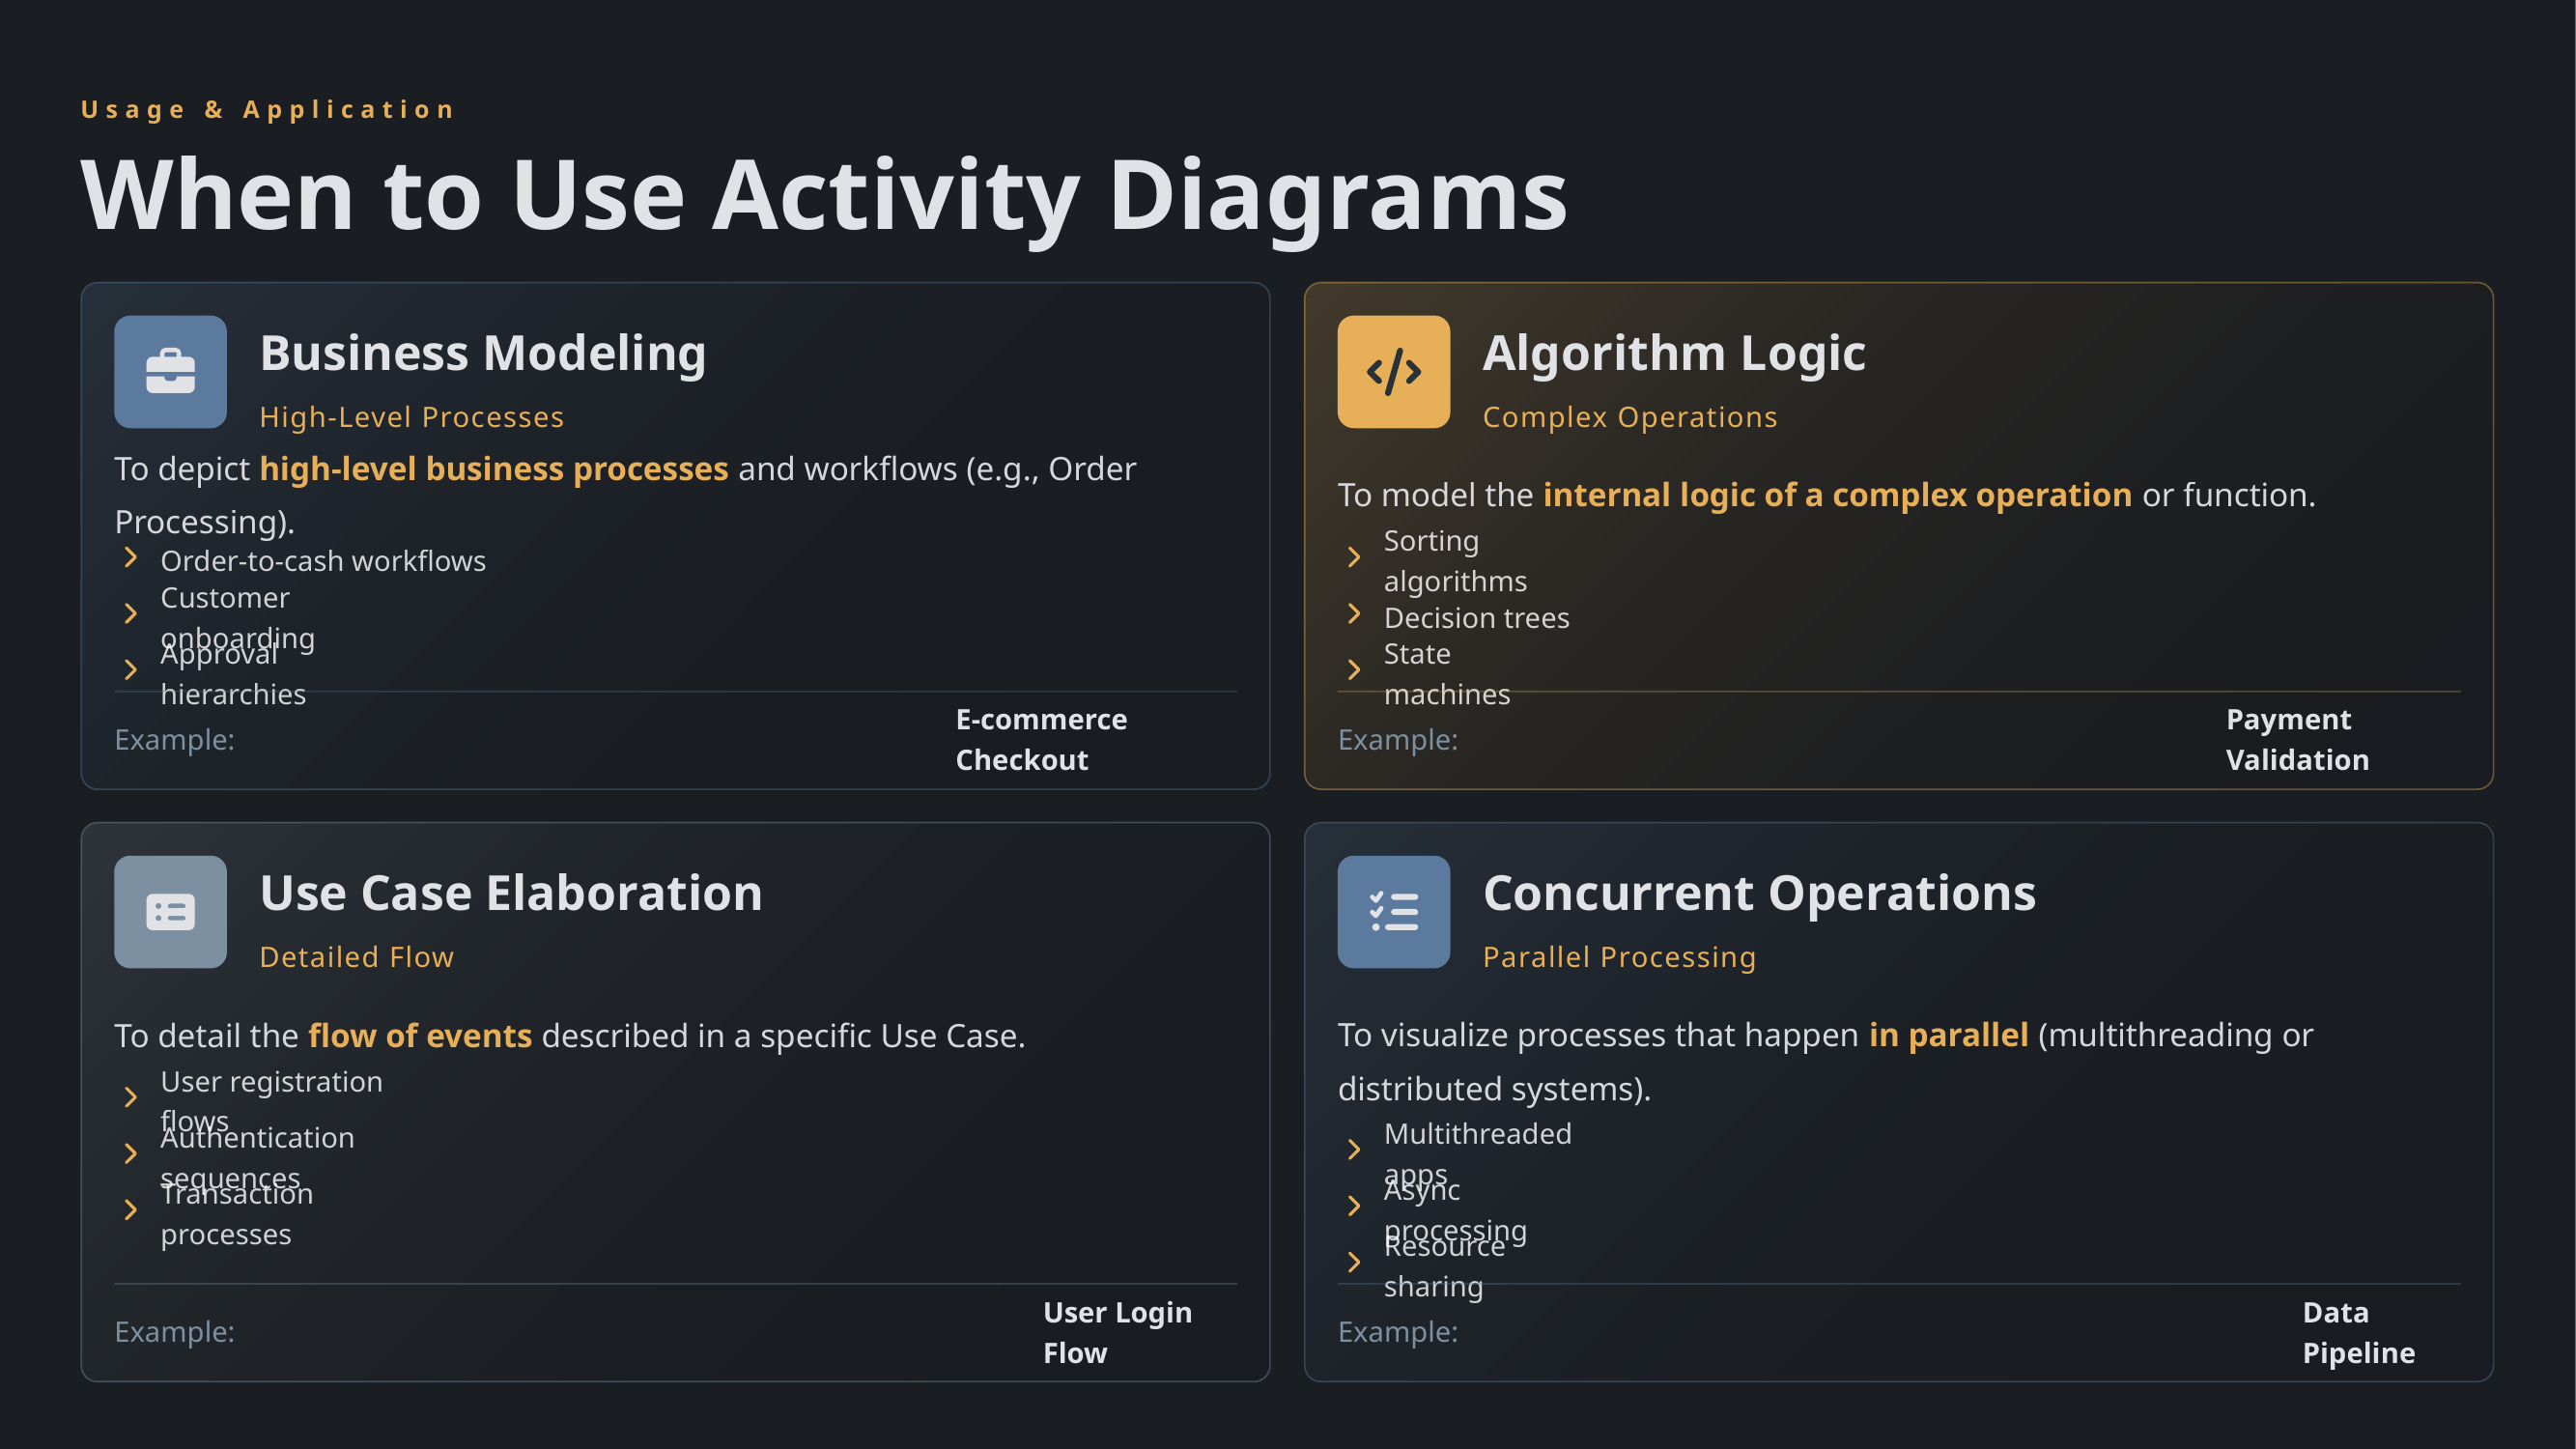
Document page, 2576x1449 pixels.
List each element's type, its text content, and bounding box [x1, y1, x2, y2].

text_box [146, 376, 195, 393]
text_box [1348, 603, 1360, 624]
text_box [1367, 359, 1382, 384]
text_box [1384, 923, 1419, 930]
text_box Multithreaded apps [1383, 1129, 1636, 1170]
text_box [81, 822, 1270, 1382]
text_box [146, 894, 195, 930]
text_box Example: [1338, 1308, 1465, 1349]
text_box Data Pipeline [2303, 1308, 2477, 1349]
text_box Example: [114, 715, 241, 756]
text_box Async processing [1383, 1185, 1612, 1227]
text_box [1348, 1195, 1360, 1216]
text_box User registration flows [160, 1076, 449, 1118]
text_box Payment Validation [2225, 715, 2476, 756]
text_box Example: [114, 1308, 241, 1349]
text_box [1372, 923, 1380, 931]
text_box Detailed Flow [259, 932, 509, 974]
text_box [125, 1087, 137, 1108]
text_box Example: [1338, 715, 1465, 756]
text_box Authentication sequences [160, 1133, 489, 1174]
text_box [146, 347, 195, 372]
text_box High-Level Processes [259, 392, 631, 434]
text_box [125, 547, 137, 568]
text_box Business Modeling [259, 315, 1261, 381]
text_box Customer onboarding [160, 593, 440, 634]
text_box [125, 1143, 137, 1164]
text_box Algorithm Logic [1482, 315, 2485, 381]
text_box Parallel Processing [1482, 932, 1839, 974]
text_box [81, 282, 1270, 790]
text_box Sorting algorithms [1383, 536, 1620, 578]
text_box Complex Operations [1482, 392, 1834, 434]
text_box [1348, 1139, 1360, 1160]
text_box [1370, 891, 1384, 903]
text_box When to Use Activity Diagrams [80, 153, 2544, 250]
text_box To visualize processes that happen in parallel (multithreading or distributed systems). [1338, 1000, 2477, 1105]
text_box [1391, 894, 1419, 900]
text_box State machines [1383, 649, 1584, 690]
text_box Usage & Application [80, 90, 492, 125]
text_box [125, 1199, 137, 1220]
text_box Resource sharing [1383, 1241, 1608, 1283]
text_box [114, 855, 227, 969]
text_box [1304, 282, 2494, 790]
text_box User Login Flow [1042, 1308, 1253, 1349]
text_box Concurrent Operations [1482, 855, 2485, 921]
text_box [1405, 359, 1422, 384]
text_box [1348, 547, 1360, 568]
text_box Transaction processes [160, 1189, 446, 1231]
text_box To model the internal logic of a complex operation or function. [1338, 460, 2477, 513]
text_box [1391, 908, 1419, 916]
text_box [125, 603, 137, 624]
text_box To detail the flow of events described in a specific Use Case. [114, 1000, 1254, 1053]
text_box Order-to-cash workflows [160, 536, 491, 578]
text_box [1385, 348, 1403, 396]
text_box [1337, 315, 1451, 429]
text_box [1337, 855, 1451, 969]
text_box To depict high-level business processes and workflows (e.g., Order Processing). [114, 460, 1254, 513]
text_box [114, 315, 227, 429]
text_box Decision trees [1383, 593, 1571, 634]
text_box Approval hierarchies [160, 649, 427, 690]
text_box [125, 659, 137, 680]
text_box Use Case Elaboration [259, 855, 1261, 921]
text_box [1370, 905, 1384, 919]
text_box [1348, 1252, 1360, 1273]
text_box E-commerce Checkout [955, 715, 1252, 756]
text_box [1304, 822, 2494, 1382]
text_box [1348, 659, 1360, 680]
